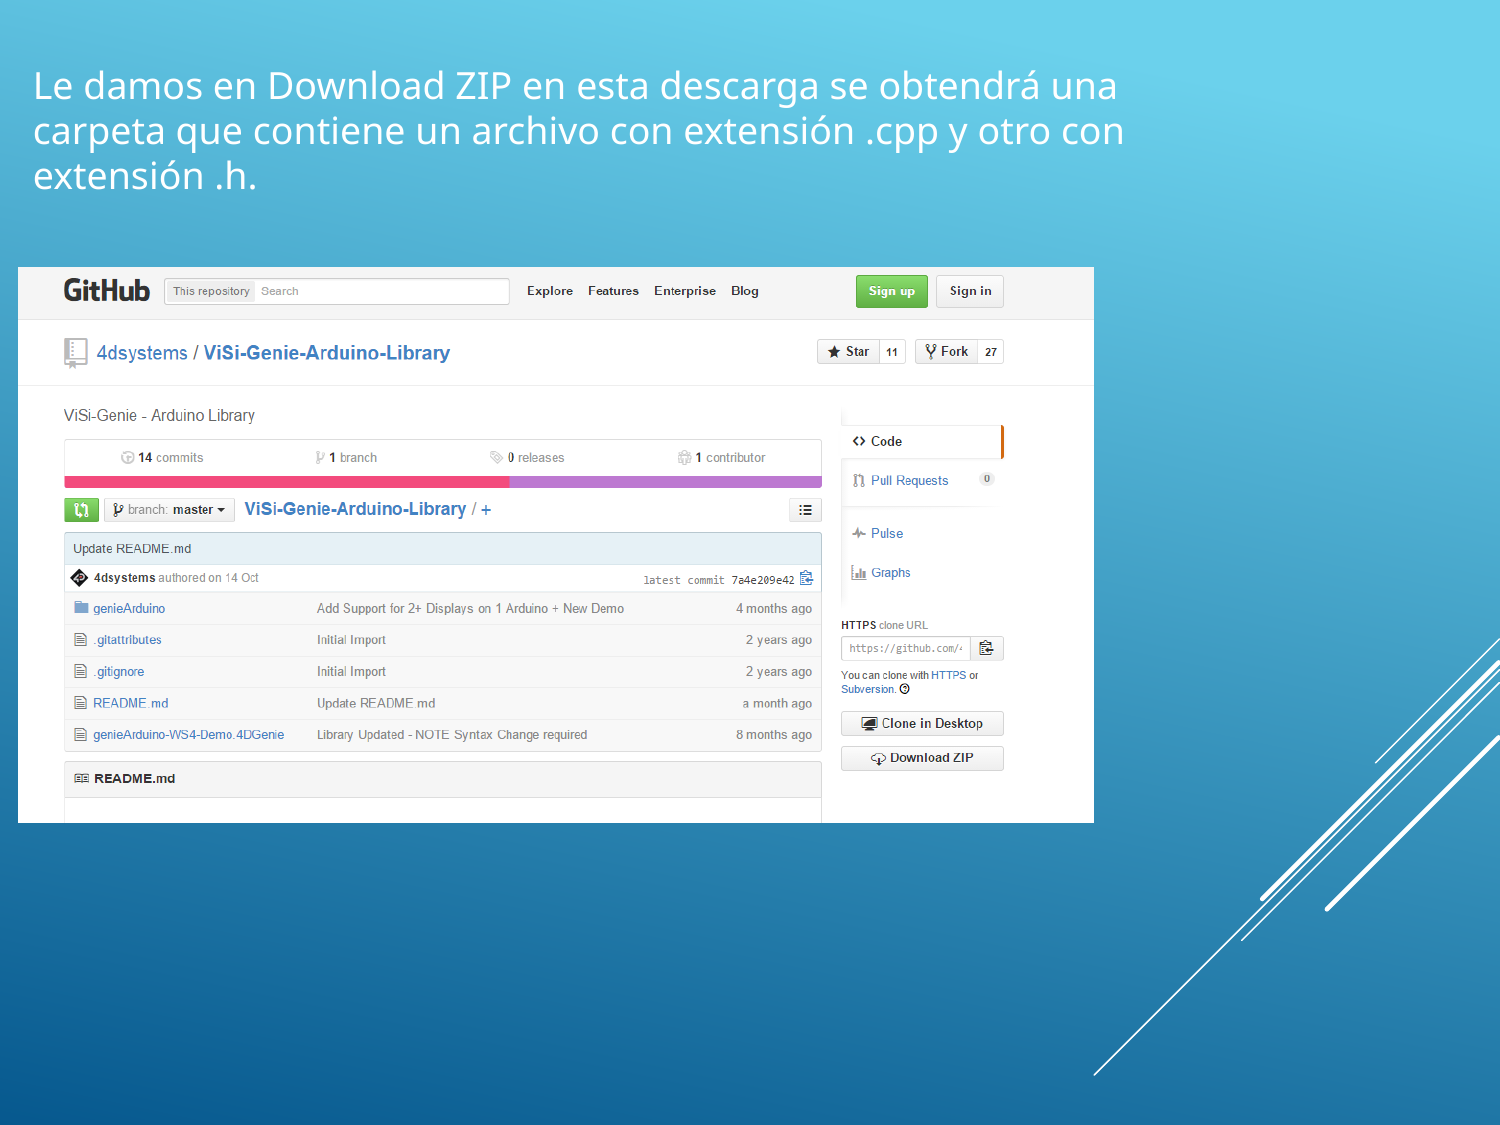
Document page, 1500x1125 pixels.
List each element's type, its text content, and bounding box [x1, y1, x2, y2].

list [17, 266, 1094, 824]
text_box Le damos en Download ZIP en esta descarga se obtendrá una carpeta que contiene un archivo con extensión .cpp y otro con extensión .h. [18, 54, 1223, 340]
